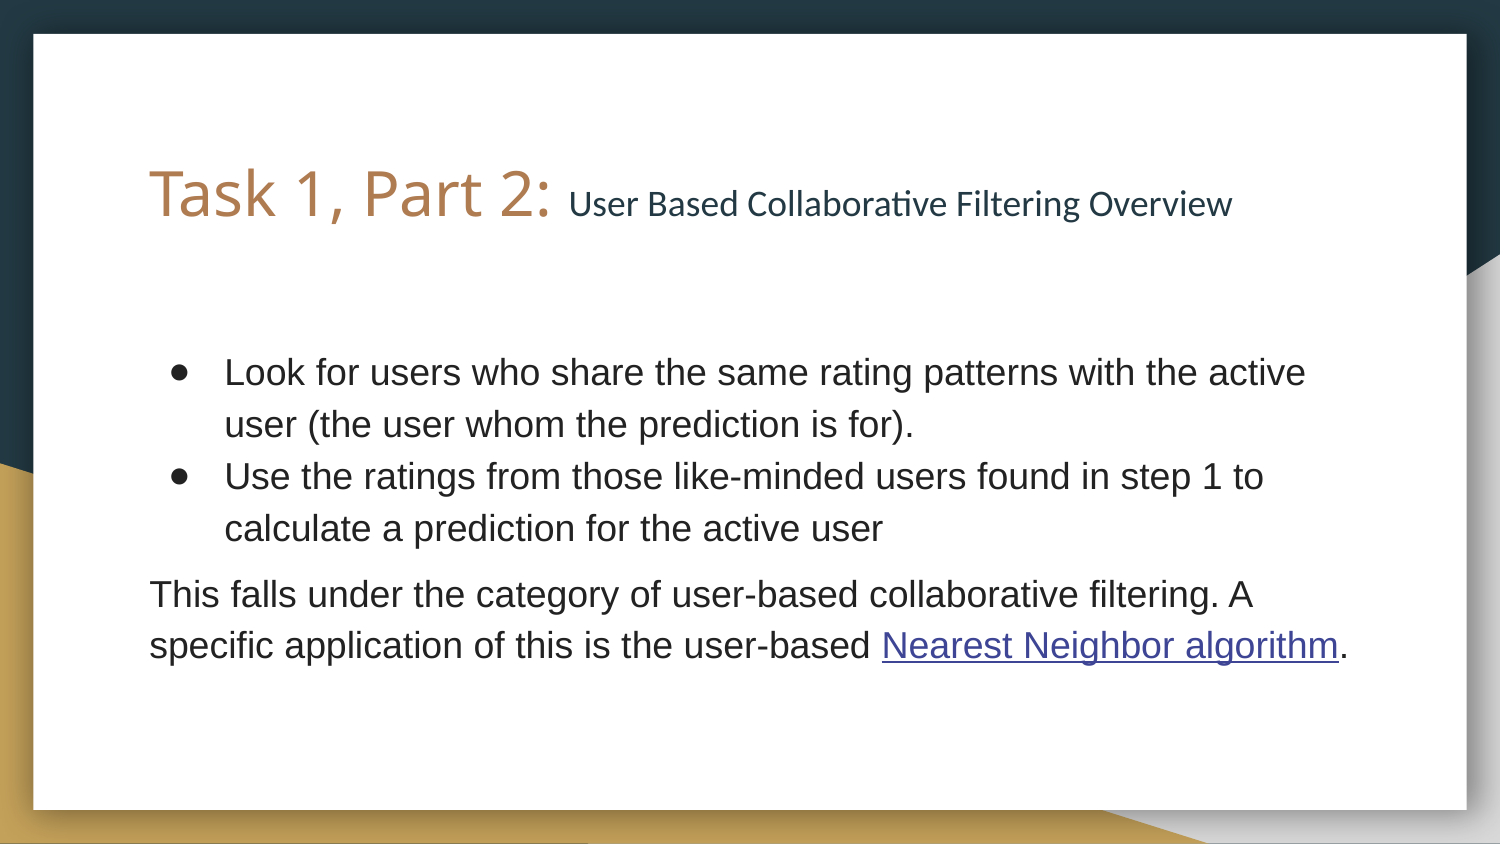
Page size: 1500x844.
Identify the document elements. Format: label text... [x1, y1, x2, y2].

title Task 1, Part 2: User Based Collaborative Filtering Overview [134, 138, 1366, 296]
list Look for users who share the same rating patterns with the active user (the user whom the prediction is for). Use the ratings from those like-minded users found in step 1 to calculate a prediction for the active user This falls under the category of user-based collaborative filtering. A specific application of this is the user-based Nearest Neighbor algorithm. [134, 326, 1366, 729]
